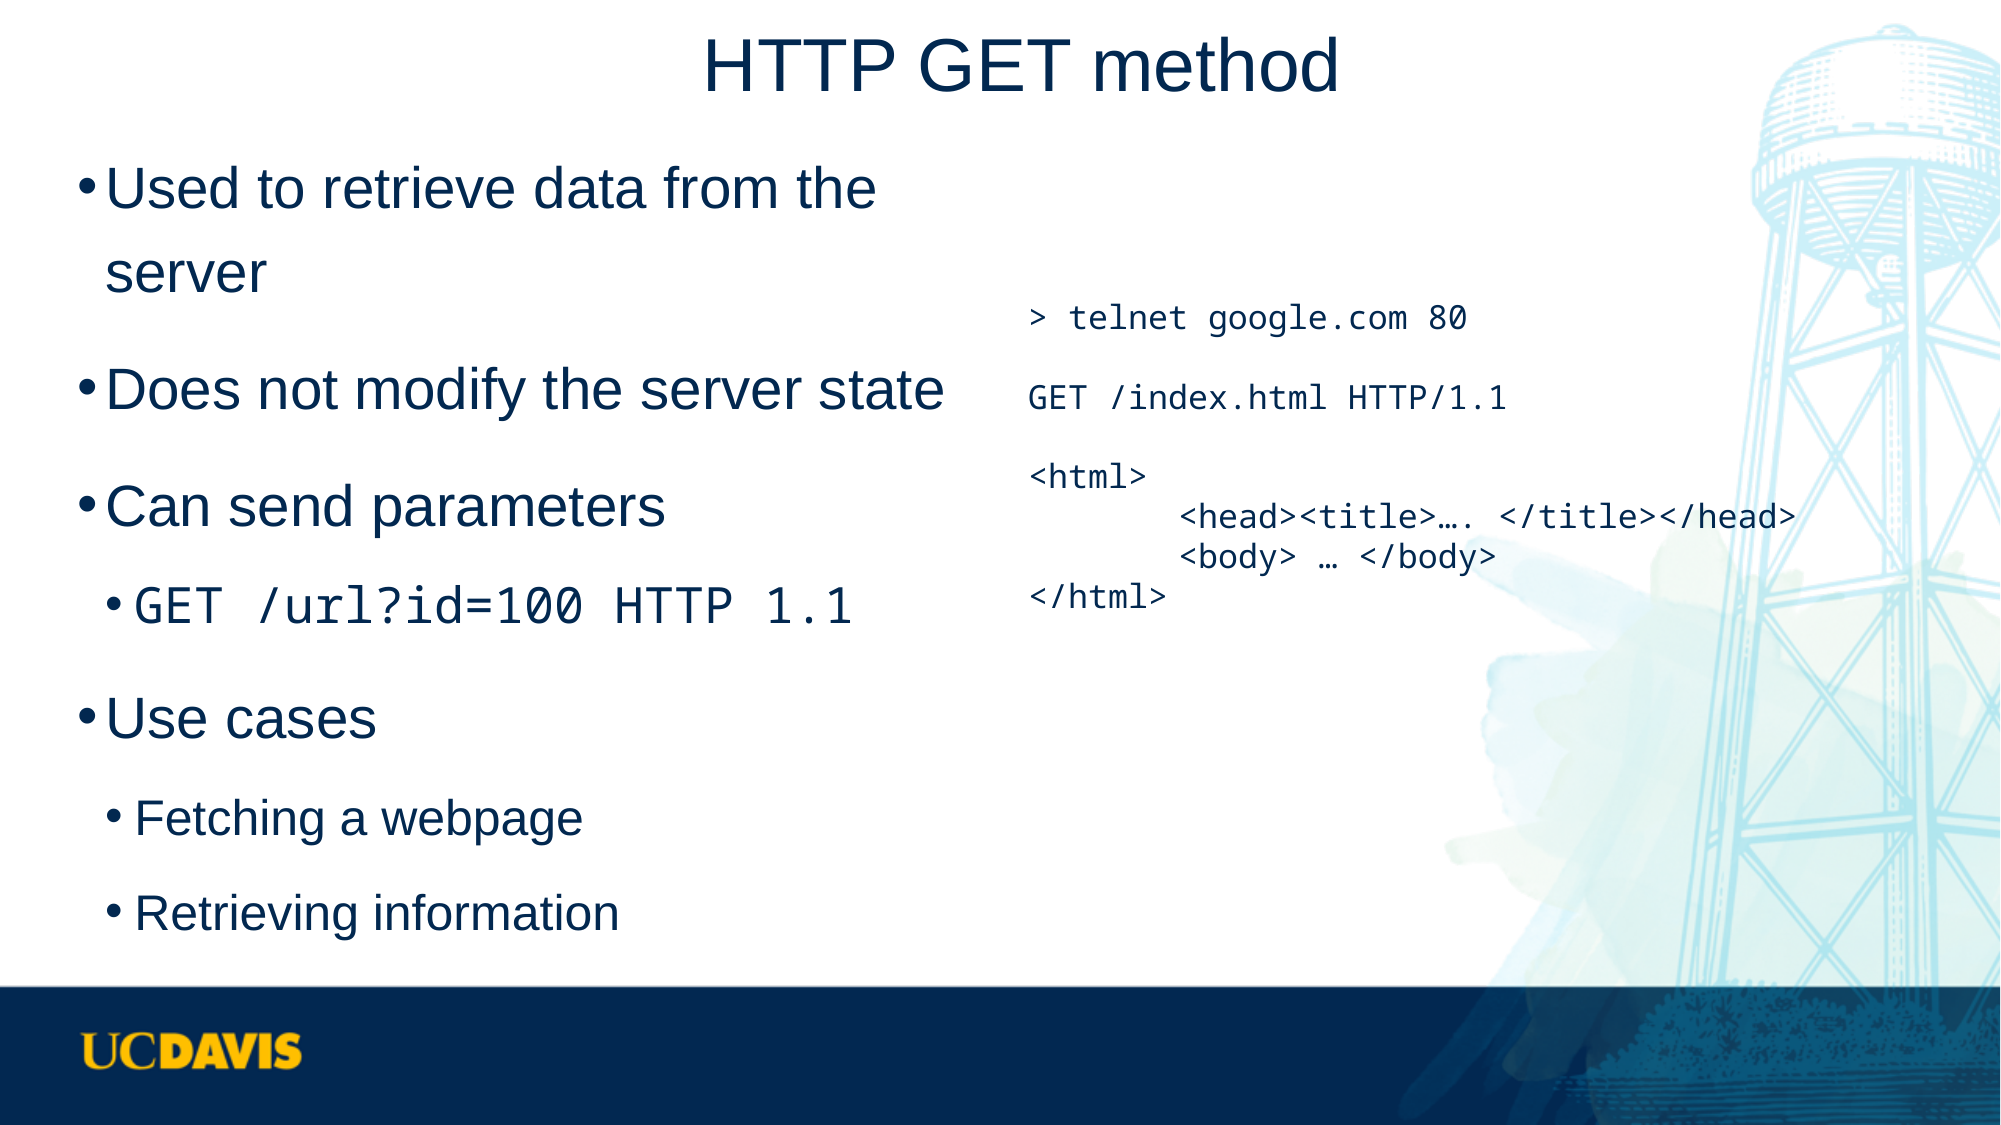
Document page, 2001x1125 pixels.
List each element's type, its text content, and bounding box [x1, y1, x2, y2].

list > telnet google.com 80 GET /index.html HTTP/1.1 <html> <head><title>…. </title></head> <body> … </body> </html> [1013, 128, 1938, 957]
list Used to retrieve data from the server Does not modify the server state Can send parameters GET /url?id=100 HTTP 1.1 Use cases Fetching a webpage Retrieving information [62, 128, 987, 957]
title HTTP GET method [0, 0, 2000, 115]
picture [0, 0, 2001, 1125]
